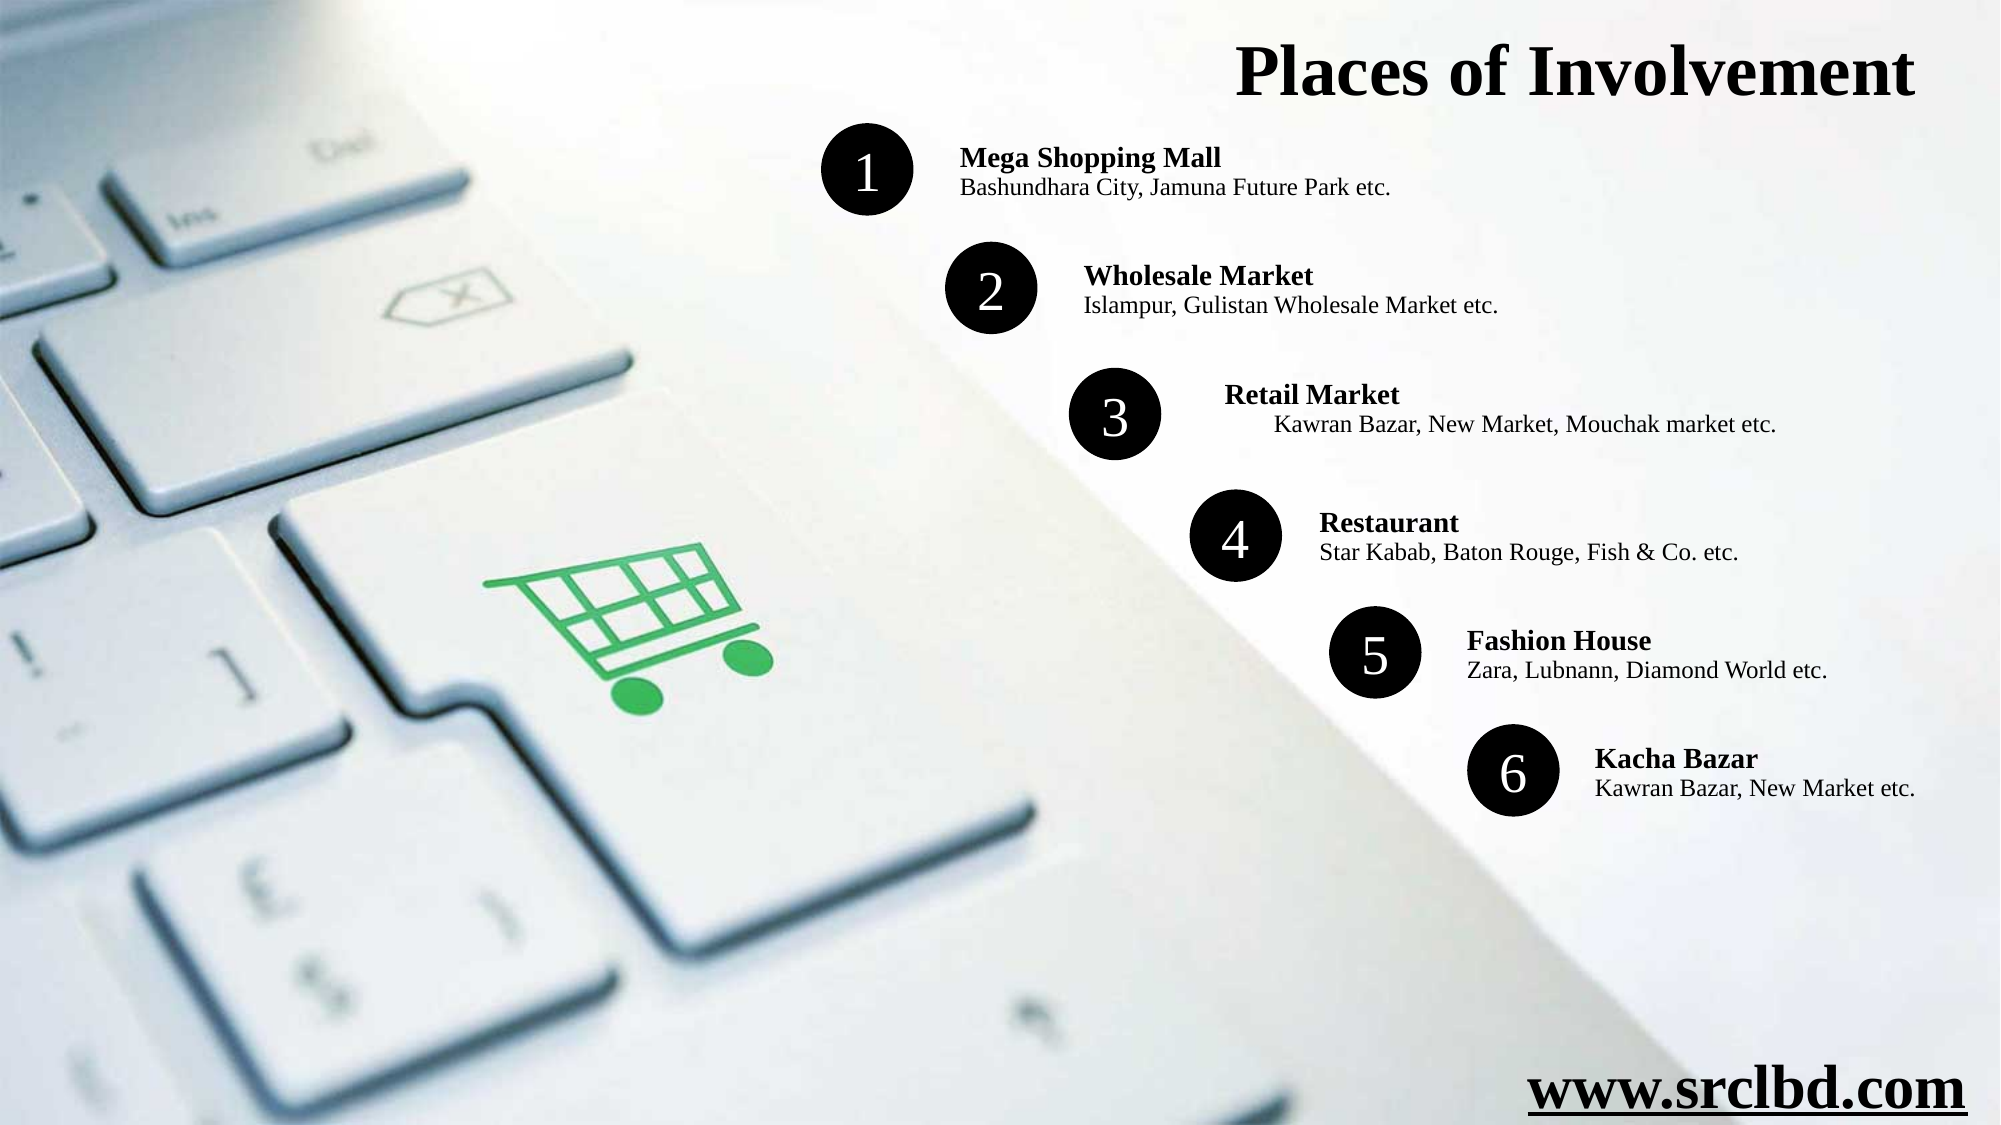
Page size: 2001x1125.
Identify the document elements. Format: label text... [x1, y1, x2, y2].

text_box www.srclbd.com [1512, 1038, 1983, 1125]
text_box 2 [944, 240, 1039, 336]
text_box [1068, 249, 1559, 327]
text_box 3 [1067, 366, 1163, 462]
text_box 6 [1466, 723, 1561, 818]
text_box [1452, 613, 1895, 692]
text_box Places of Involvement [1220, 15, 1932, 205]
picture [0, 0, 2001, 1125]
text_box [1304, 496, 1795, 574]
text_box 1 [820, 122, 915, 217]
text_box 4 [1188, 488, 1284, 583]
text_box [1209, 367, 1815, 449]
text_box 5 [1328, 605, 1423, 700]
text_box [1580, 731, 1959, 810]
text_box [945, 130, 1435, 209]
